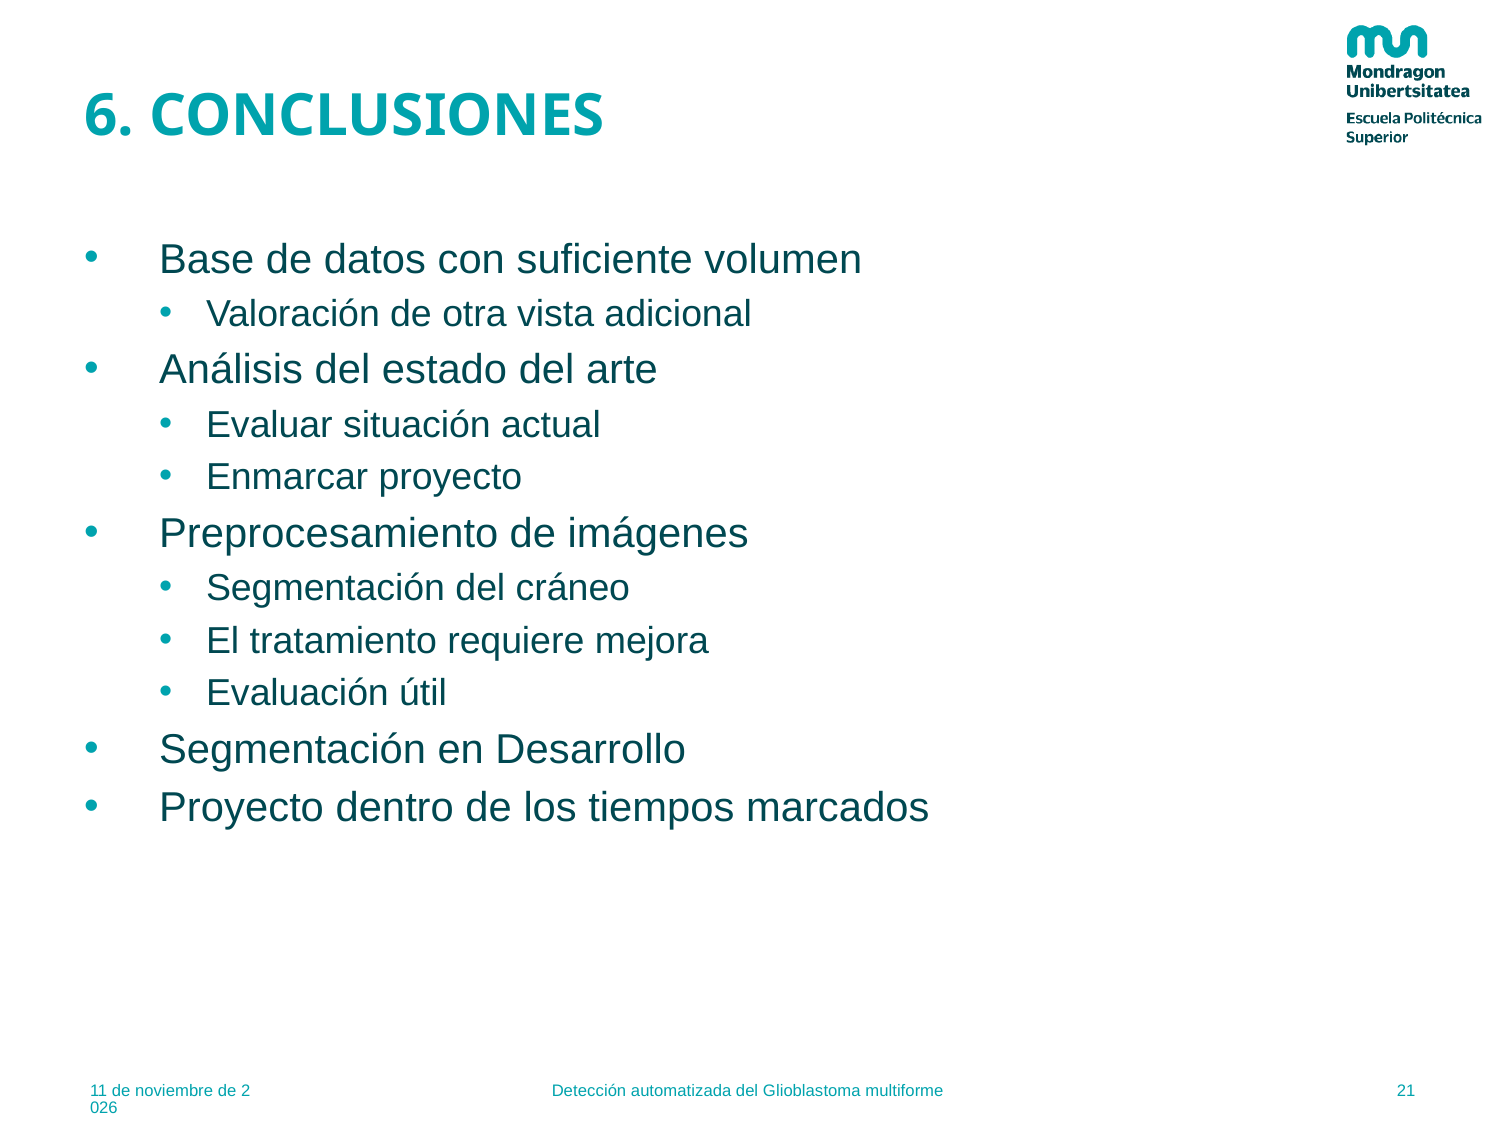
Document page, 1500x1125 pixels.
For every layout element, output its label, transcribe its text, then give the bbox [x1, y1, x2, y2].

footer Detección automatizada del Glioblastoma multiforme [356, 1059, 1140, 1120]
picture [1320, 0, 1500, 170]
slide_number 21 [1238, 1059, 1431, 1120]
title 6. CONCLUSIONES [69, 77, 1327, 148]
list Base de datos con suficiente volumen Valoración de otra vista adicional Análisis del estado del arte Evaluar situación actual Enmarcar proyecto Preprocesamiento de imágenes Segmentación del cráneo El tratamiento requiere mejora Evaluación útil Segmentación en Desarrollo Proyecto dentro de los tiempos marcados [69, 223, 1327, 1048]
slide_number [75, 1059, 269, 1120]
